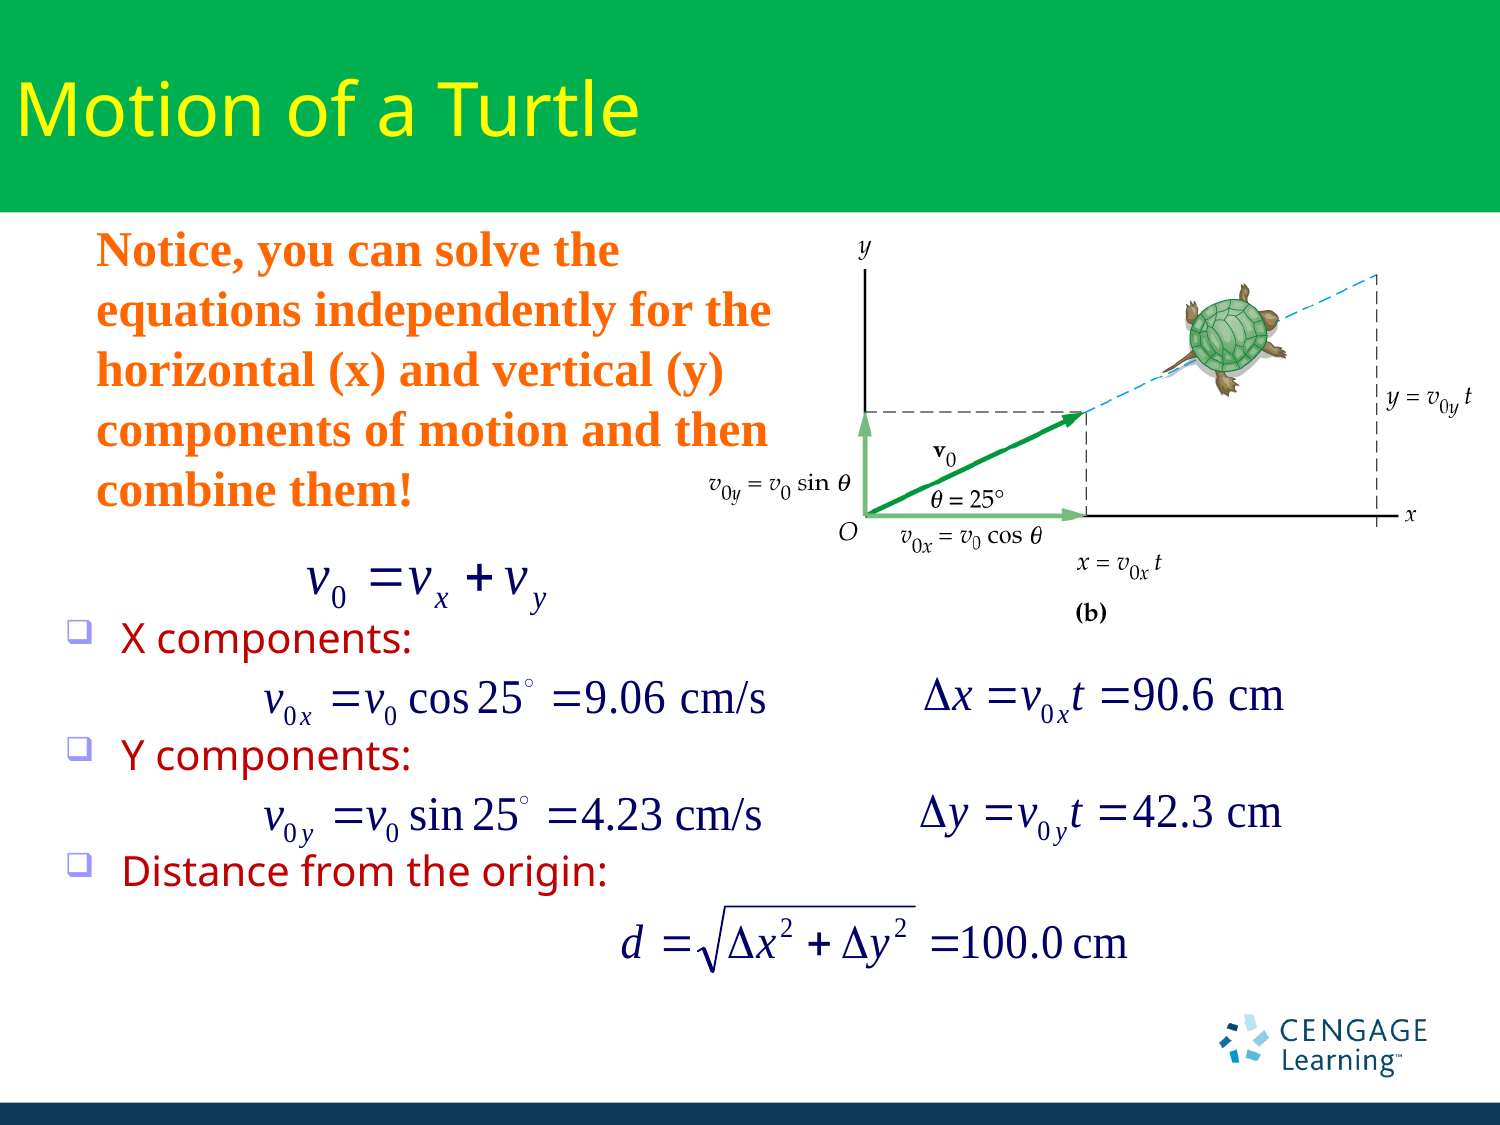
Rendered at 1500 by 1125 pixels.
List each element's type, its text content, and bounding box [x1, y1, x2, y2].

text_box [912, 778, 1291, 854]
text_box X components: Y components: Distance from the origin: [49, 604, 1313, 969]
text_box Notice, you can solve the equations independently for the horizontal (x) and vertical (y) components of motion and then combine them! [81, 209, 795, 524]
picture [1195, 990, 1450, 1101]
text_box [256, 777, 771, 856]
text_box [257, 660, 775, 735]
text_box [916, 661, 1291, 733]
picture [703, 235, 1480, 627]
text_box Motion of a Turtle [0, 0, 1500, 213]
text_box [298, 536, 556, 625]
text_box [613, 894, 1135, 981]
